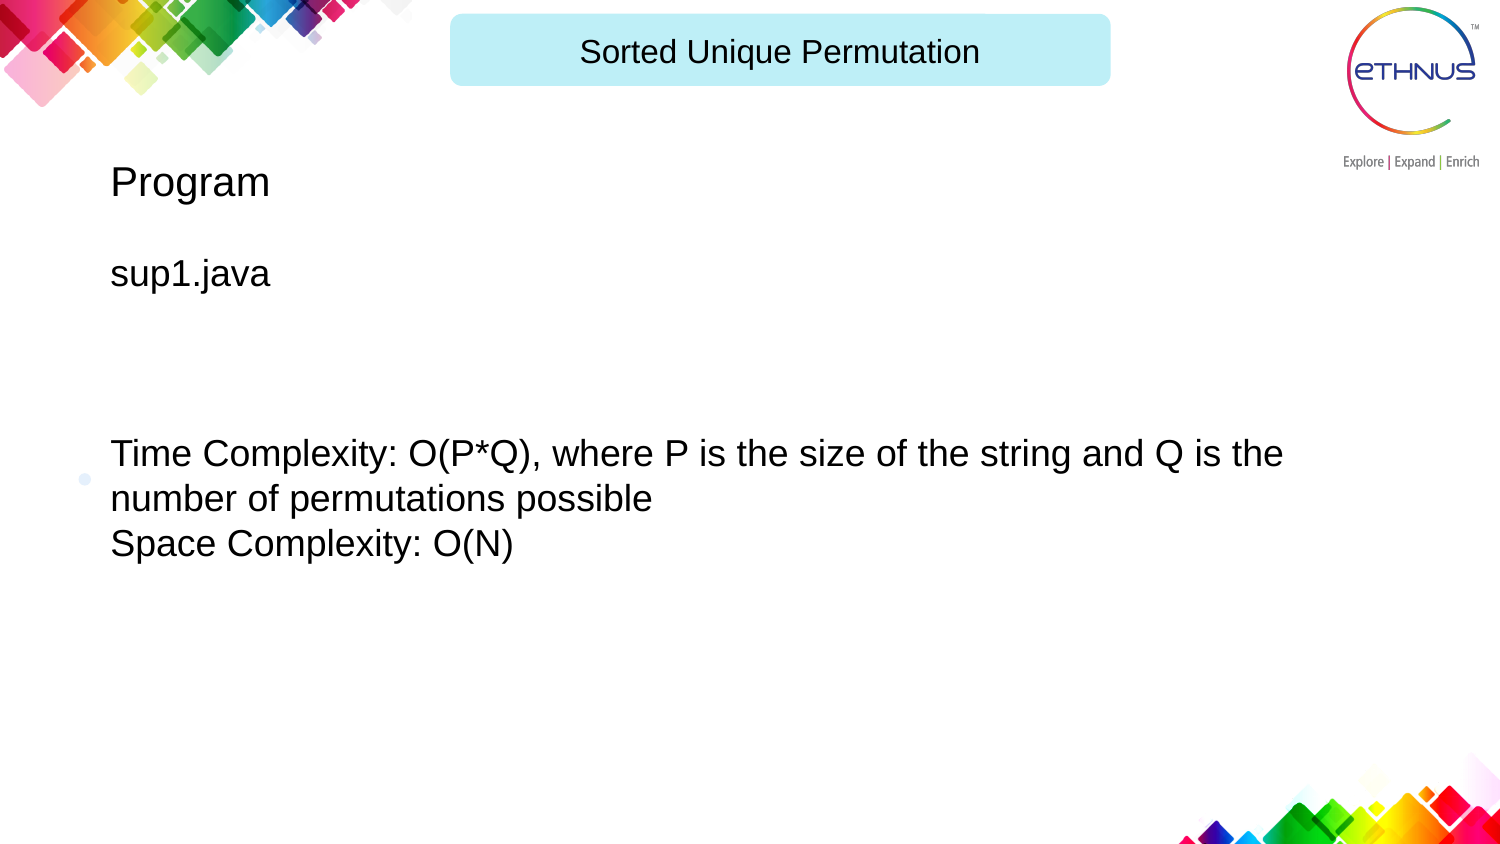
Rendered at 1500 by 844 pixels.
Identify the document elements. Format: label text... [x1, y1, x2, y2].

text_box Program sup1.java Time Complexity: O(P*Q), where P is the size of the string and Q is the number of permutations possible Space Complexity: O(N) [95, 146, 1405, 572]
text_box [78, 473, 92, 486]
picture [1110, 752, 1500, 844]
text_box Sorted Unique Permutation [450, 13, 1111, 86]
picture [1344, 7, 1479, 170]
picture [0, 0, 412, 107]
